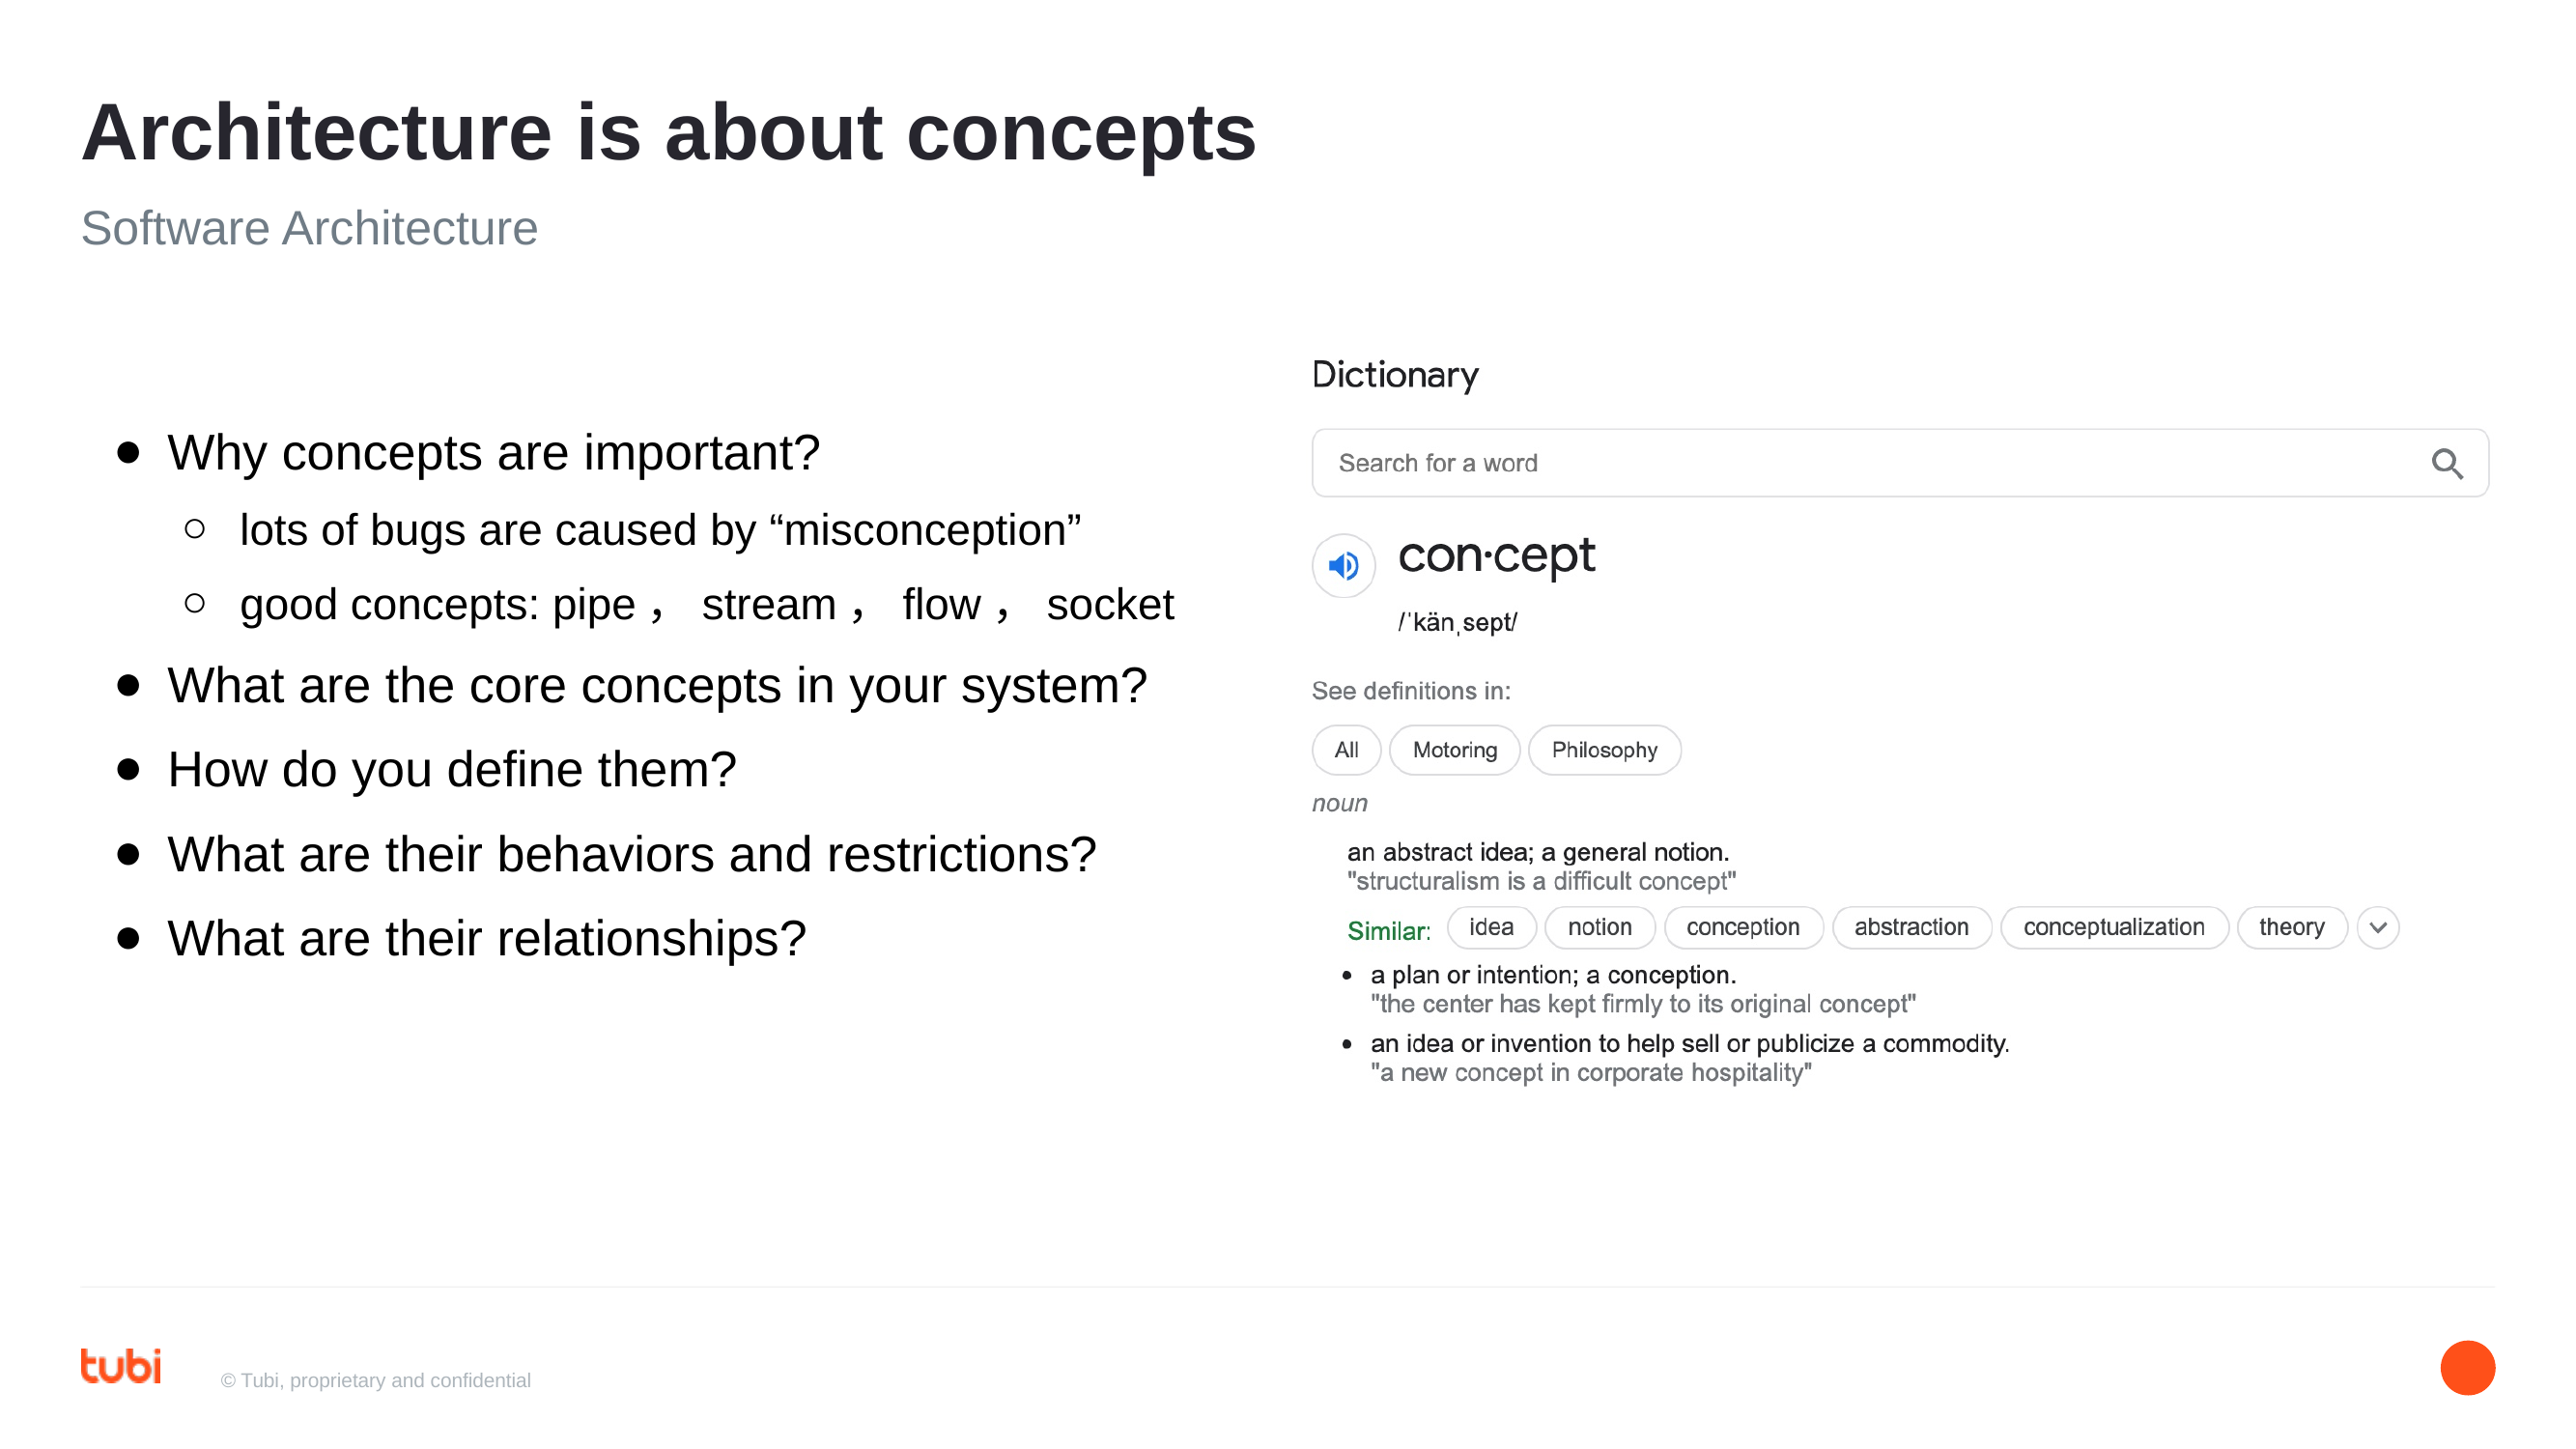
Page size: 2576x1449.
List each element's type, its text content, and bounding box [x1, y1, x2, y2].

picture [81, 1349, 160, 1383]
list Architecture is about concepts Software Architecture [80, 79, 2496, 263]
text_box Why concepts are important? lots of bugs are caused by “misconception” good concepts: pipe，stream，flow，socket What are the core concepts in your system? How do you define them? What are their behaviors and restrictions? What are their relationships? [80, 380, 1272, 981]
picture [1288, 329, 2528, 1119]
